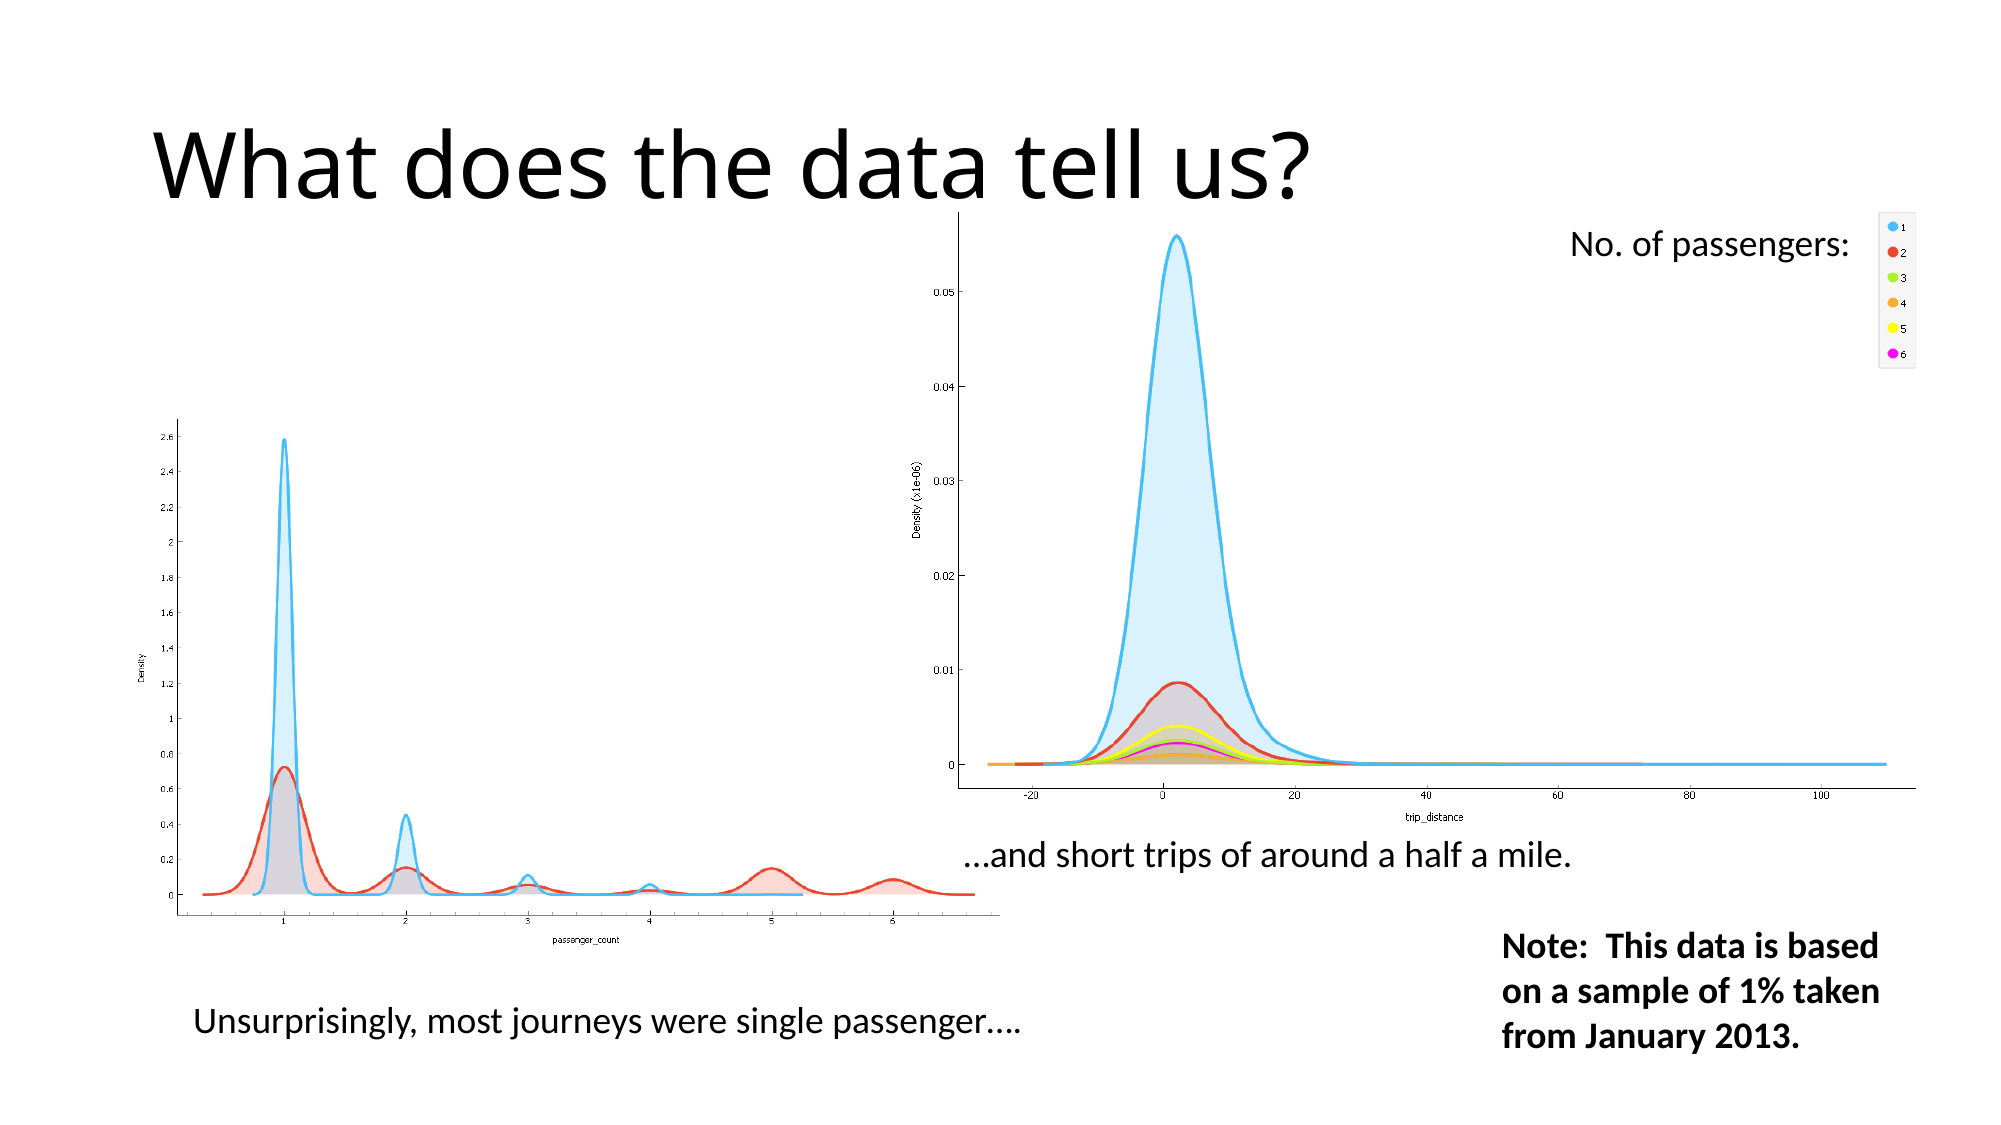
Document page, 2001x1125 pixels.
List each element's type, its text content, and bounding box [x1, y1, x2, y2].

title What does the data tell us? [137, 59, 1863, 278]
picture [135, 211, 1916, 945]
text_box Note: This data is based on a sample of 1% taken from January 2013. [1487, 913, 1916, 1064]
text_box Unsurprisingly, most journeys were single passenger…. [178, 989, 1054, 1049]
text_box …and short trips of around a half a mile. [1000, 824, 1825, 883]
